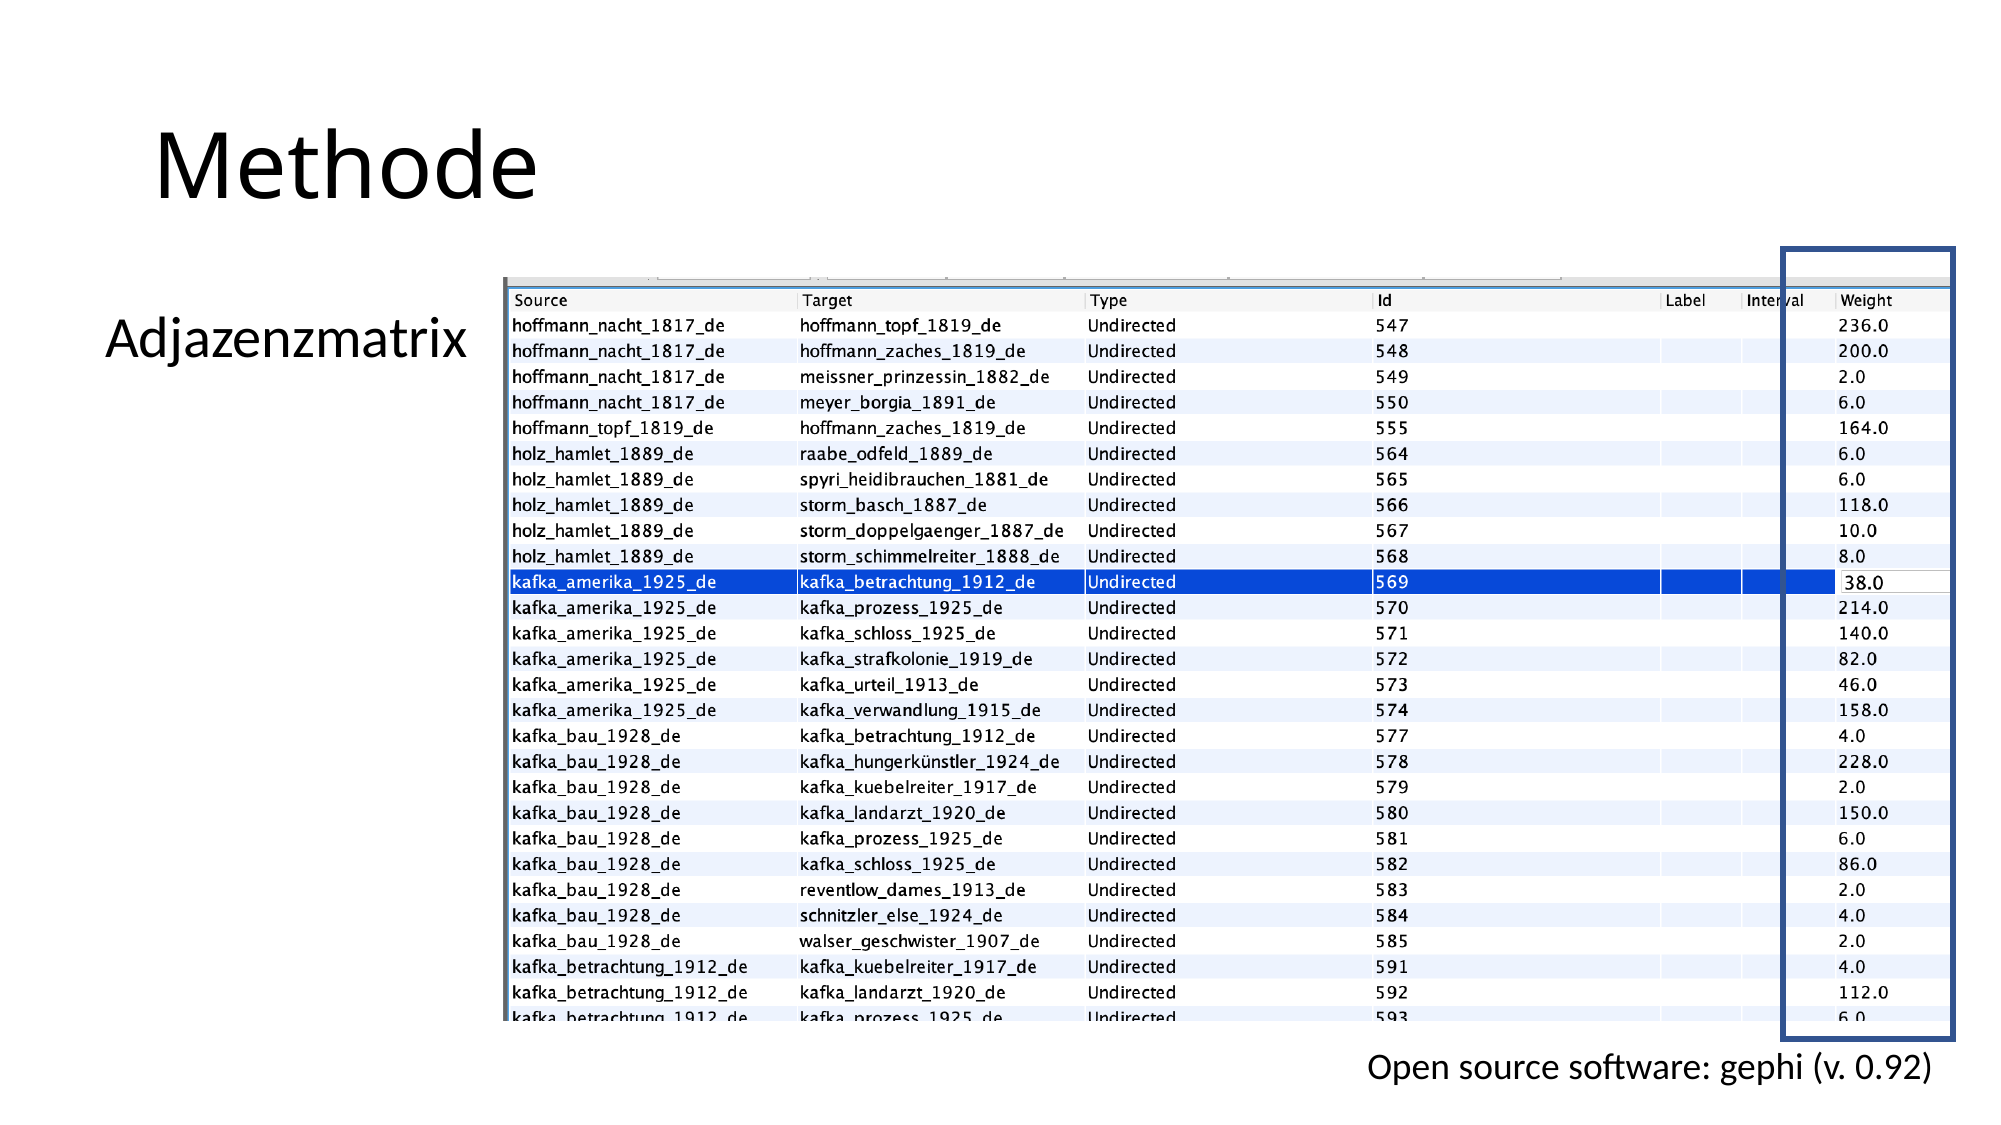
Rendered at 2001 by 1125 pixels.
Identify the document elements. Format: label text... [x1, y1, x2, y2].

list Adjazenzmatrix [90, 299, 503, 1014]
title Methode [137, 59, 1863, 278]
text_box [1782, 248, 1954, 1040]
text_box Open source software: gephi (v. 0.92) [1352, 1034, 1949, 1095]
picture [503, 277, 1953, 1021]
